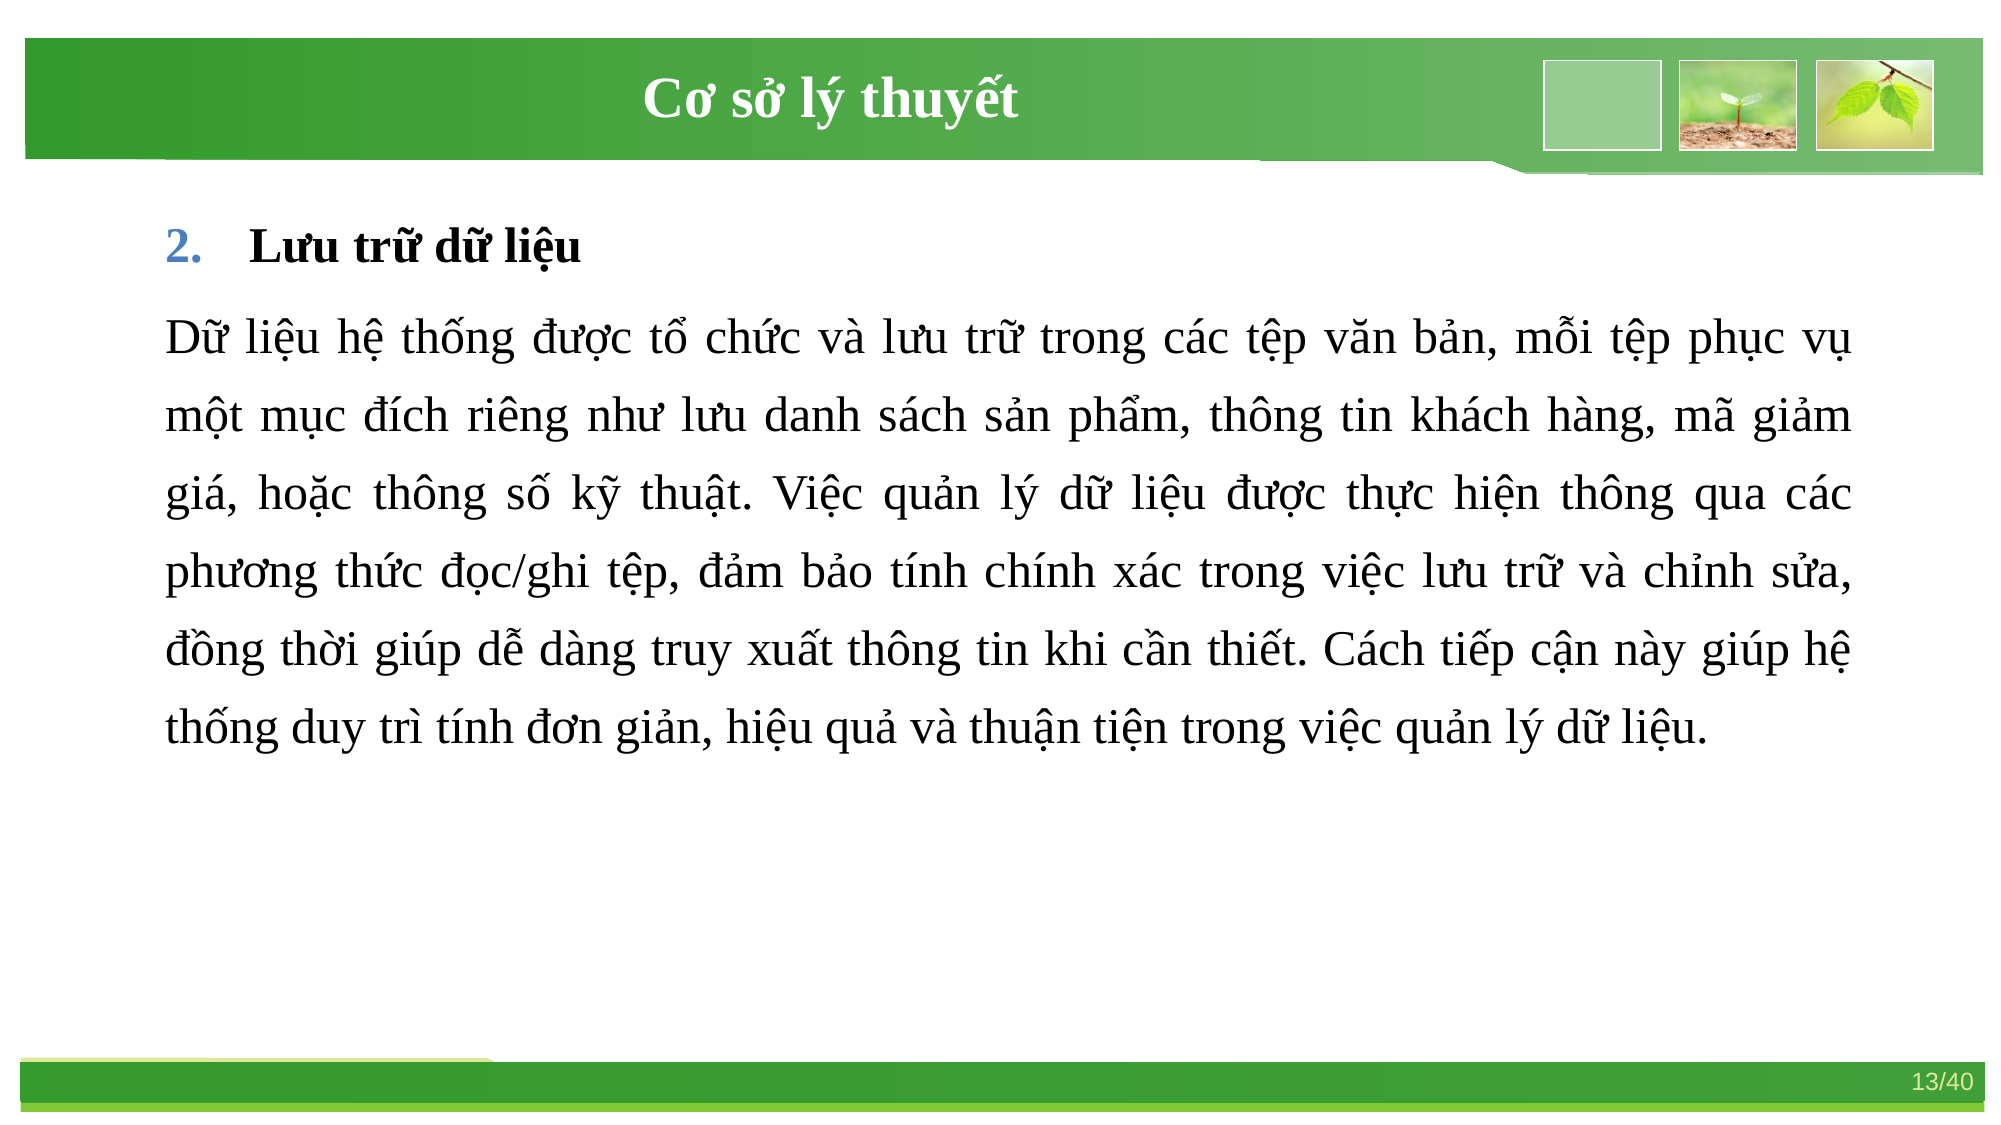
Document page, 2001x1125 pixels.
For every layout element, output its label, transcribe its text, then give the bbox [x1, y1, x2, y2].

picture [1817, 61, 1932, 149]
text_box Lưu trữ dữ liệu Dữ liệu hệ thống được tổ chức và lưu trữ trong các tệp văn bản, mỗi tệp phục vụ một mục đích riêng như lưu danh sách sản phẩm, thông tin khách hàng, mã giảm giá, hoặc thông số kỹ thuật. Việc quản lý dữ liệu được thực hiện thông qua các phương thức đọc/ghi tệp, đảm bảo tính chính xác trong việc lưu trữ và chỉnh sửa, đồng thời giúp dễ dàng truy xuất thông tin khi cần thiết. Cách tiếp cận này giúp hệ thống duy trì tính đơn giản, hiệu quả và thuận tiện trong việc quản lý dữ liệu. [131, 187, 1869, 1013]
picture [20, 1062, 1985, 1101]
picture [1680, 61, 1796, 149]
text_box Cơ sở lý thuyết [274, 37, 1388, 150]
